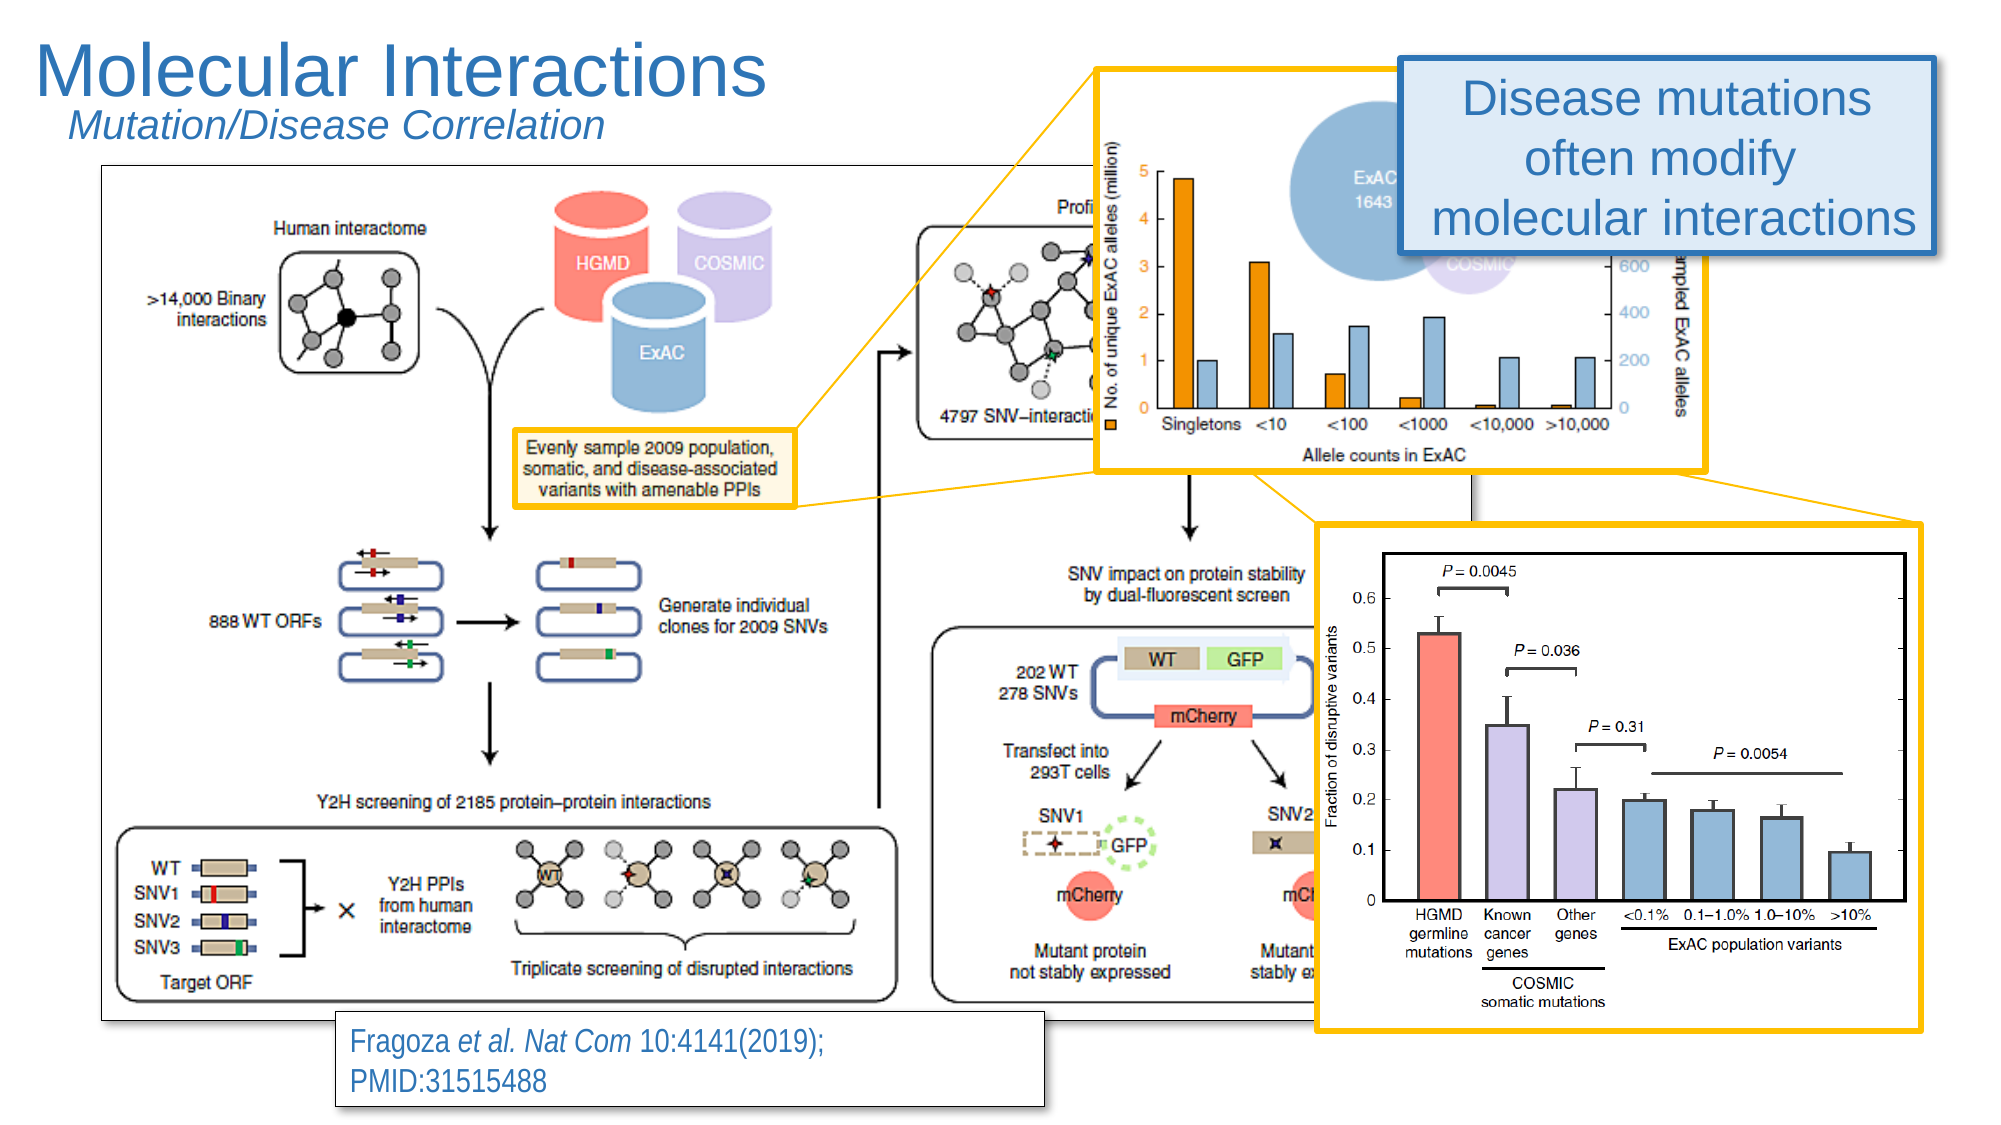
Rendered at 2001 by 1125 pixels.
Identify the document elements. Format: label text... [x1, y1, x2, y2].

text_box Molecular Interactions [19, 13, 784, 119]
text_box Fragoza et al. Nat Com 10:4141(2019); PMID:31515488 [335, 1021, 1045, 1107]
text_box Mutation/Disease Correlation [52, 90, 514, 155]
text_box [514, 68, 1703, 507]
picture [101, 165, 1198, 1021]
text_box Disease mutations often modify molecular interactions [1400, 57, 1935, 253]
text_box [1198, 234, 1921, 1029]
